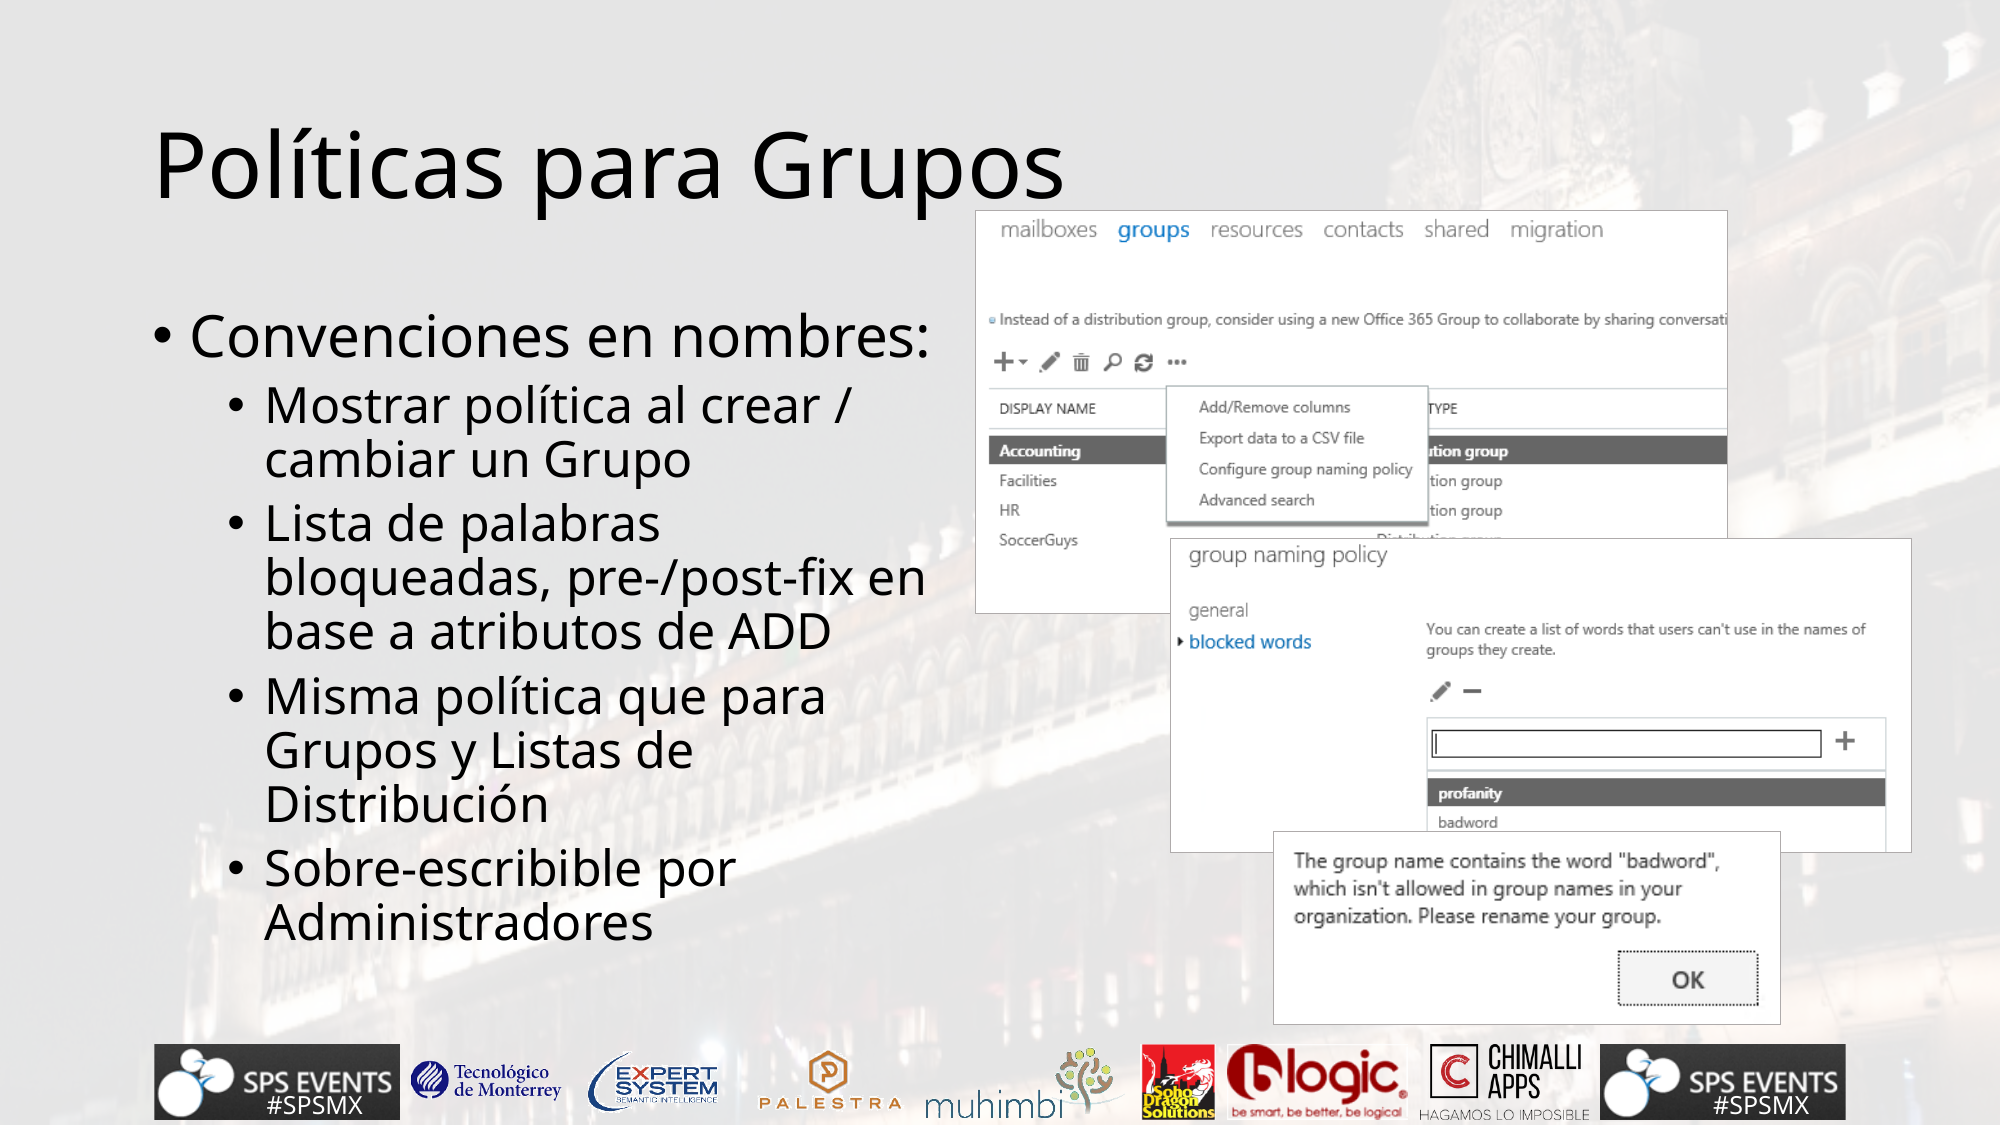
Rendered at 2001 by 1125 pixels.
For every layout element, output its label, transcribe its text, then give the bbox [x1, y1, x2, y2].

picture [747, 1044, 909, 1120]
picture [1140, 1044, 1216, 1120]
picture [974, 210, 1912, 1025]
picture [411, 1044, 562, 1120]
picture [1420, 1044, 1589, 1120]
picture [1227, 1044, 1408, 1120]
title Políticas para Grupos [137, 59, 1863, 278]
picture [921, 1044, 1128, 1120]
picture [574, 1044, 736, 1120]
list Convenciones en nombres: Mostrar política al crear / cambiar un Grupo Lista de palabras bloqueadas, pre-/post-fix en base a atributos de ADD Misma política que para Grupos y Listas de Distribución Sobre-escribible por Administradores [137, 299, 975, 1014]
picture [1600, 1044, 1846, 1120]
picture [154, 1044, 400, 1120]
